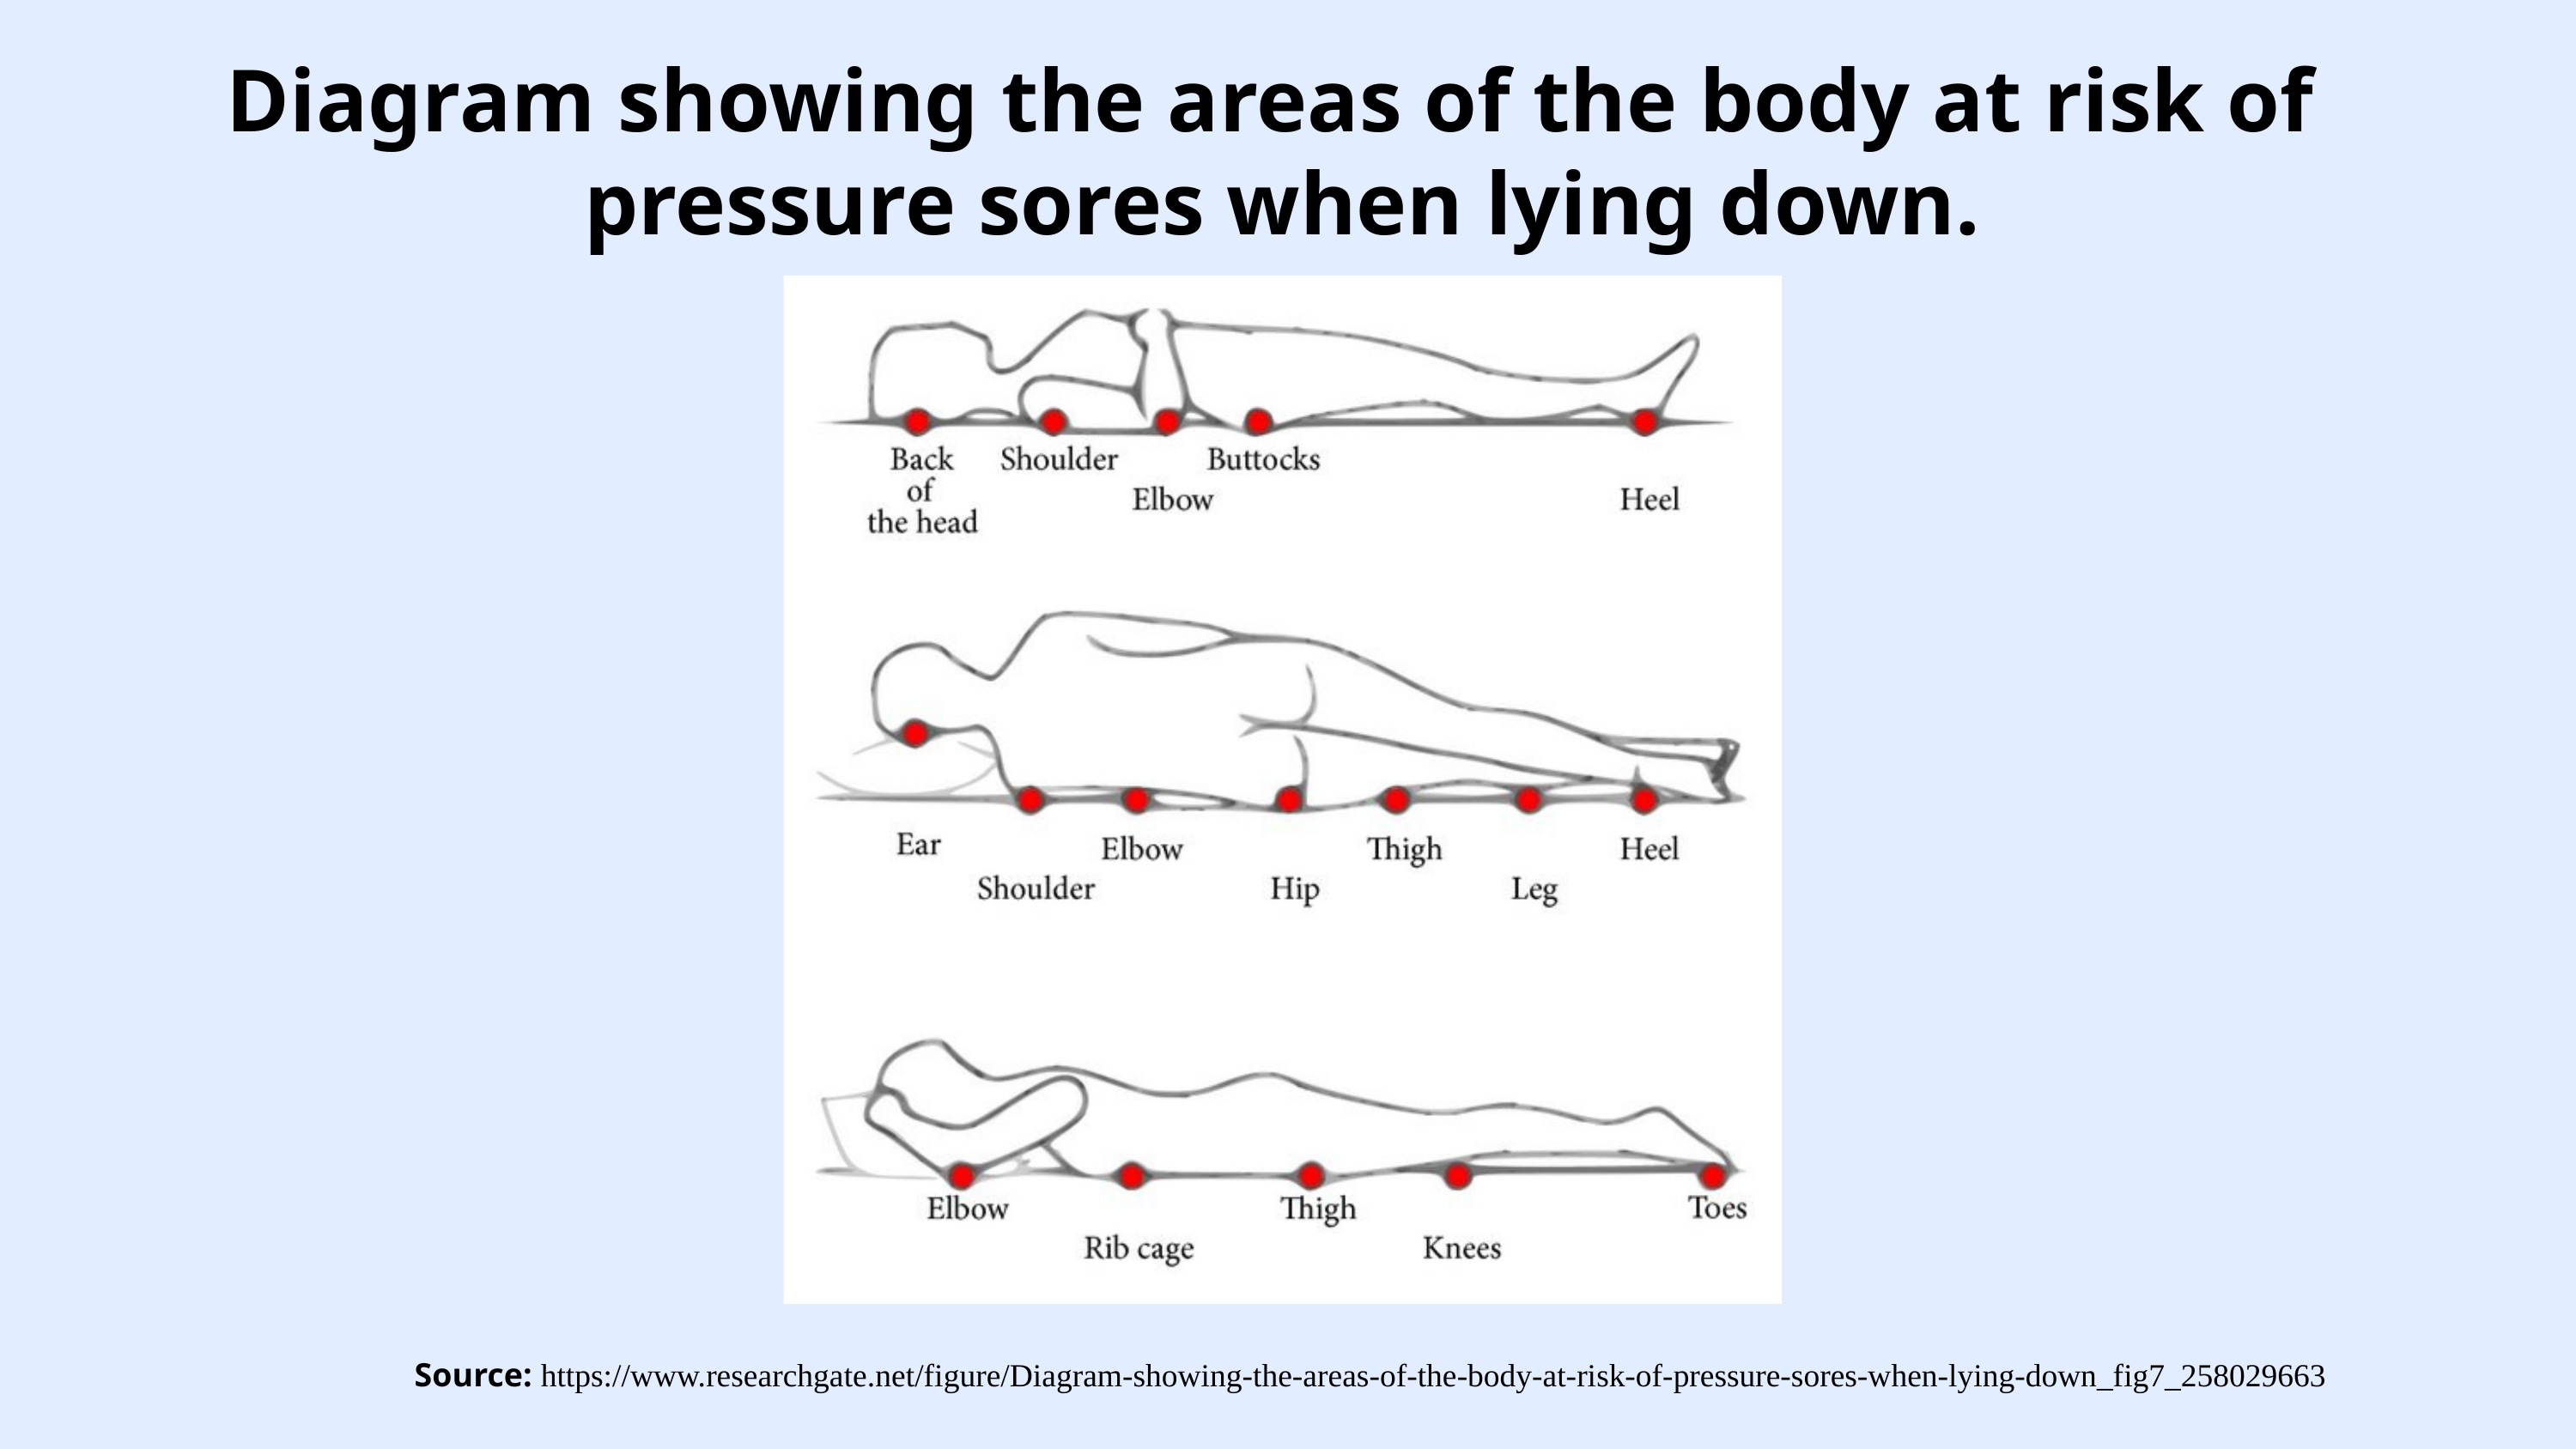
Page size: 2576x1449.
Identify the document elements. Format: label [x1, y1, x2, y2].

text_box [414, 1358, 2358, 1449]
text_box [118, 47, 2448, 270]
text_box [783, 279, 1783, 1304]
